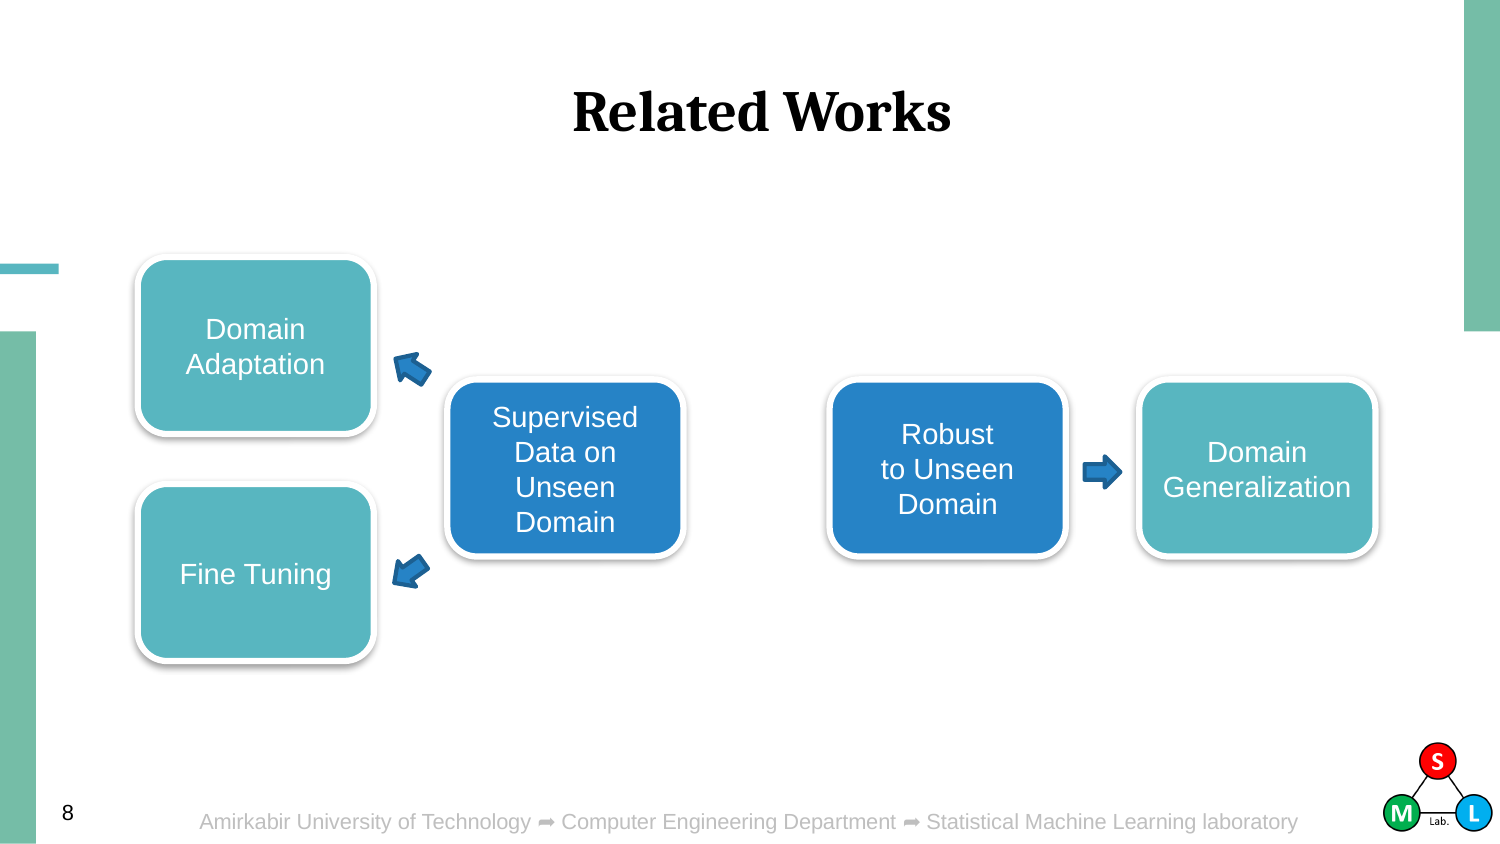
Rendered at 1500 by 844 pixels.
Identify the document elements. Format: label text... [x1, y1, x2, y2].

title Related Works [124, 61, 1376, 156]
text_box [1082, 454, 1123, 490]
text_box [393, 351, 432, 387]
text_box [392, 553, 431, 589]
text_box Domain Generalization [1136, 376, 1379, 560]
picture [1374, 737, 1500, 833]
text_box Domain Adaptation [134, 253, 378, 438]
text_box Fine Tuning [134, 480, 378, 665]
text_box Robust to Unseen Domain [826, 376, 1069, 560]
text_box Supervised Data on Unseen Domain [444, 376, 687, 560]
